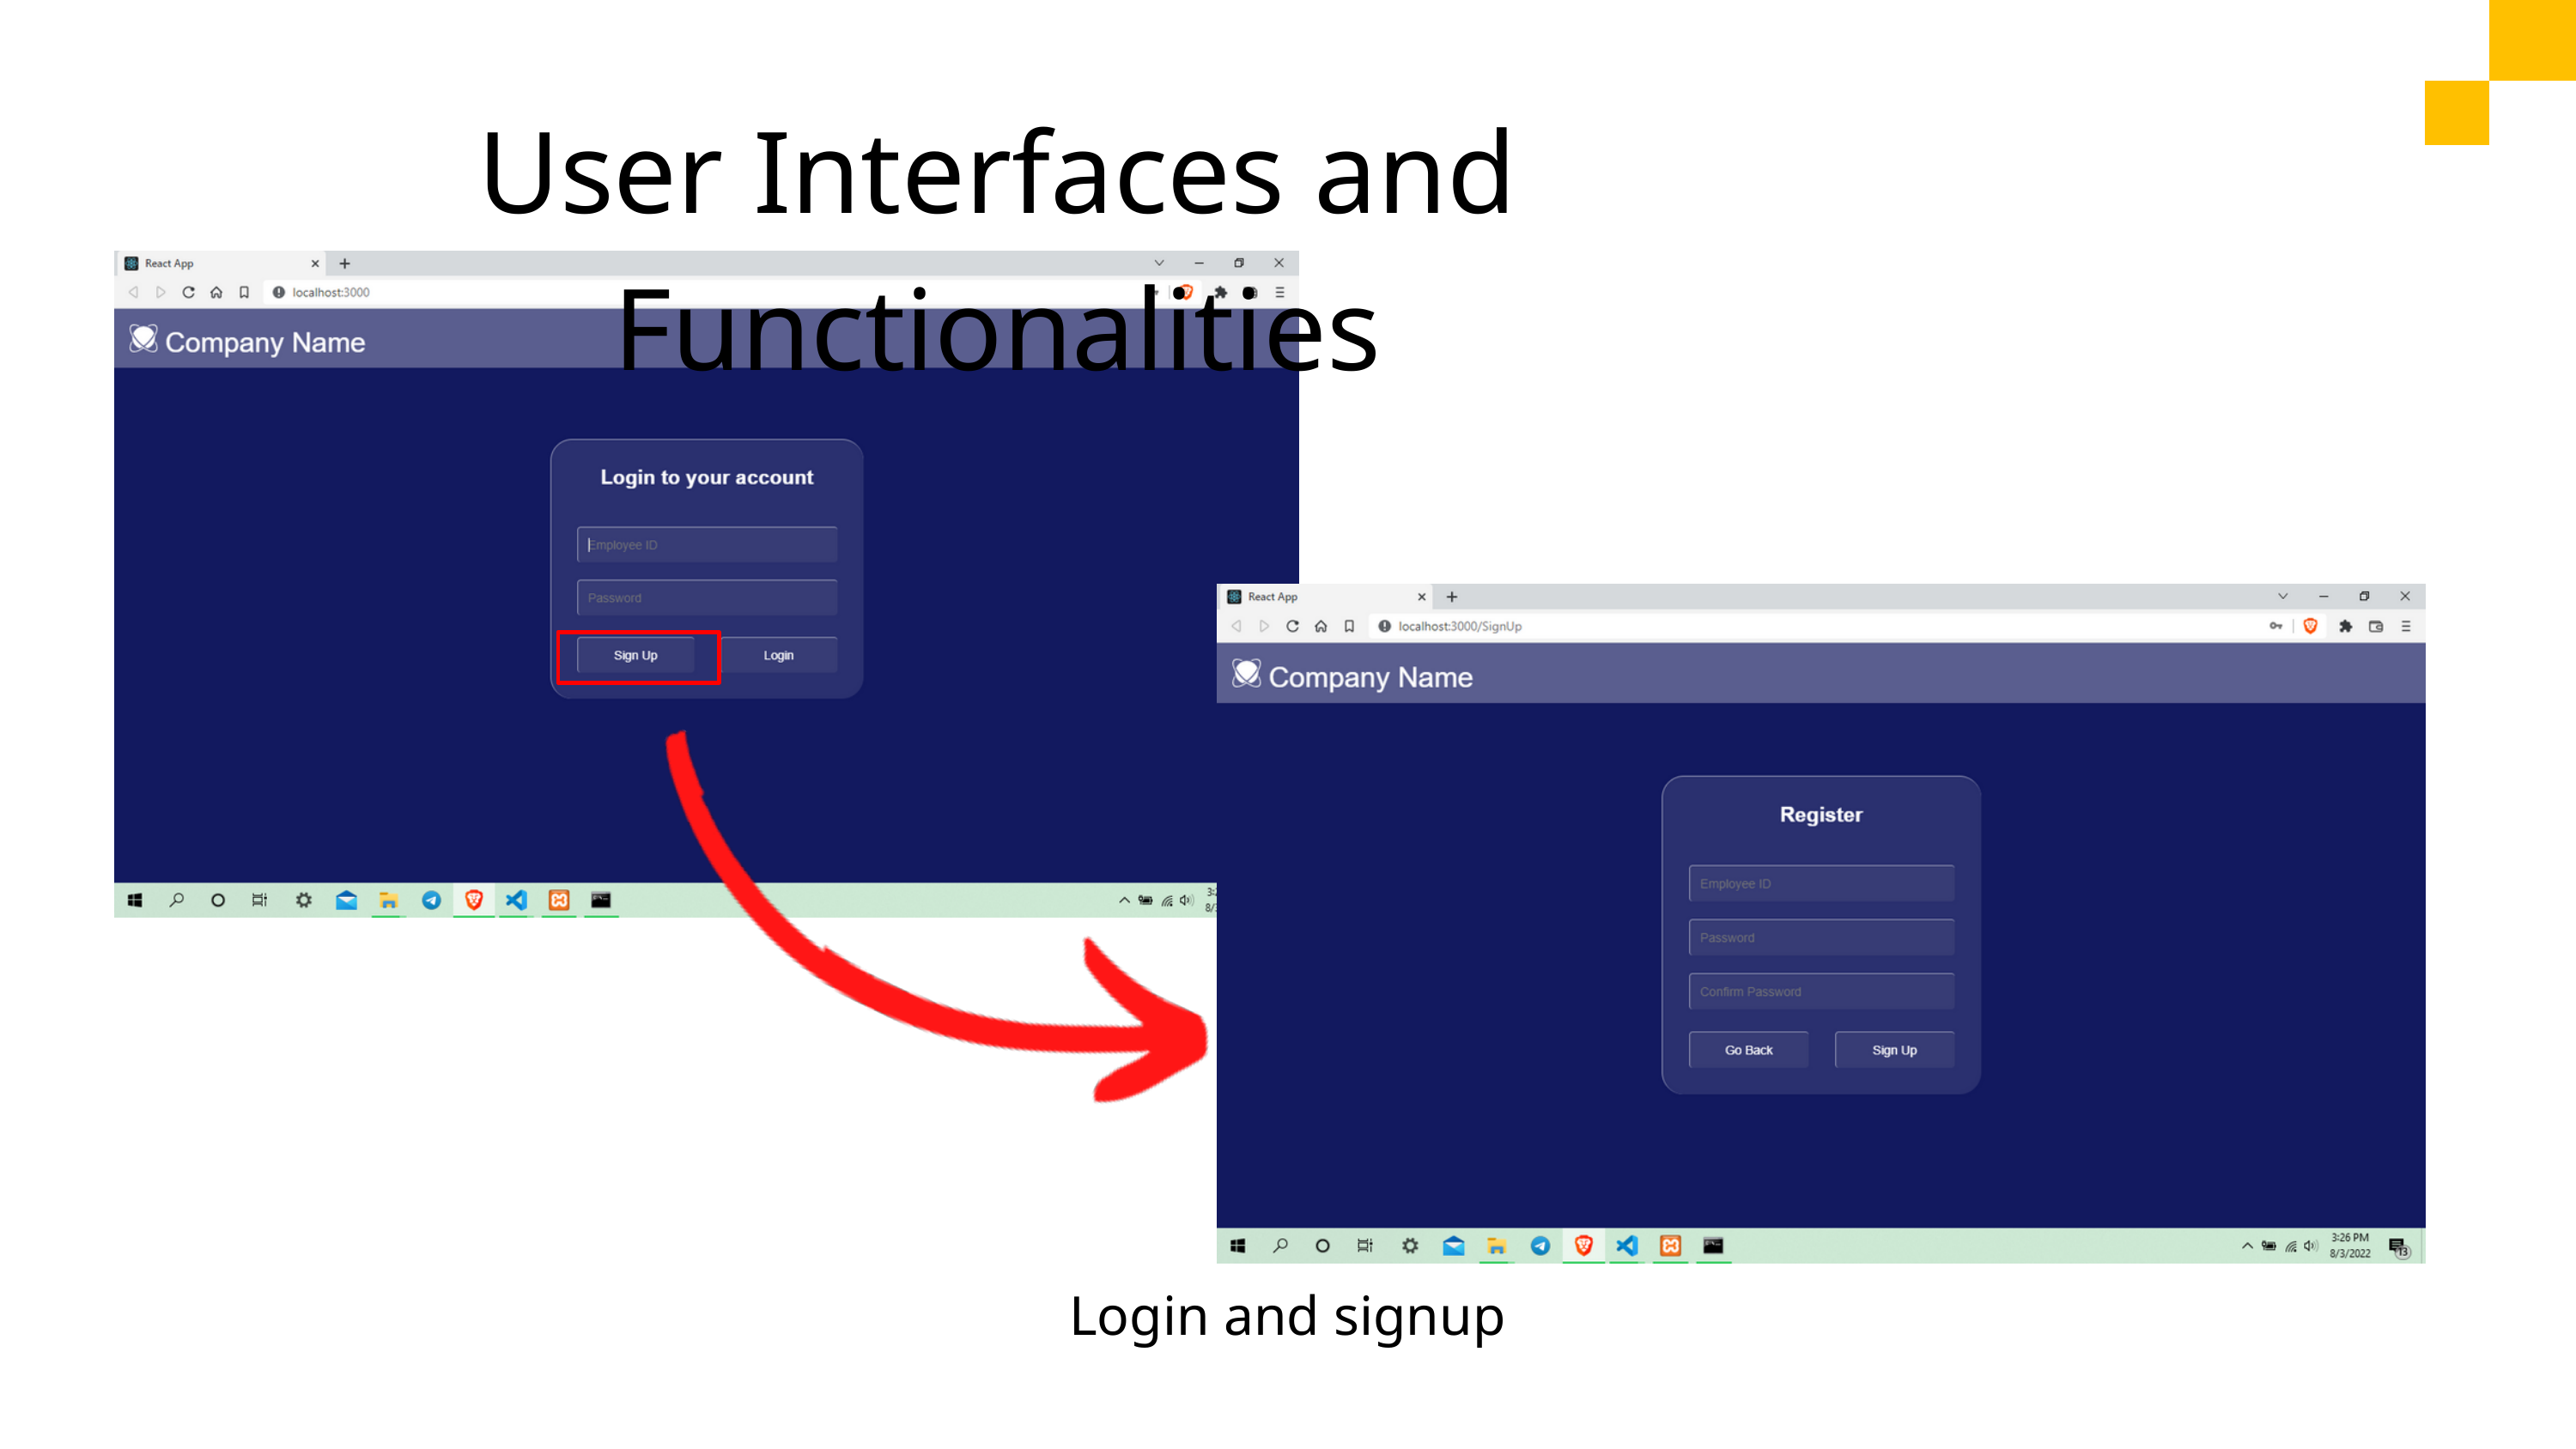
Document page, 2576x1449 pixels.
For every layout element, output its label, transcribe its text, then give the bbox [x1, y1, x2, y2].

text_box Login and signup [850, 1270, 1726, 1346]
text_box User Interfaces and Functionalities [94, 77, 1901, 394]
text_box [2424, 80, 2490, 145]
picture [113, 251, 2426, 1264]
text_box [2488, 0, 2576, 81]
